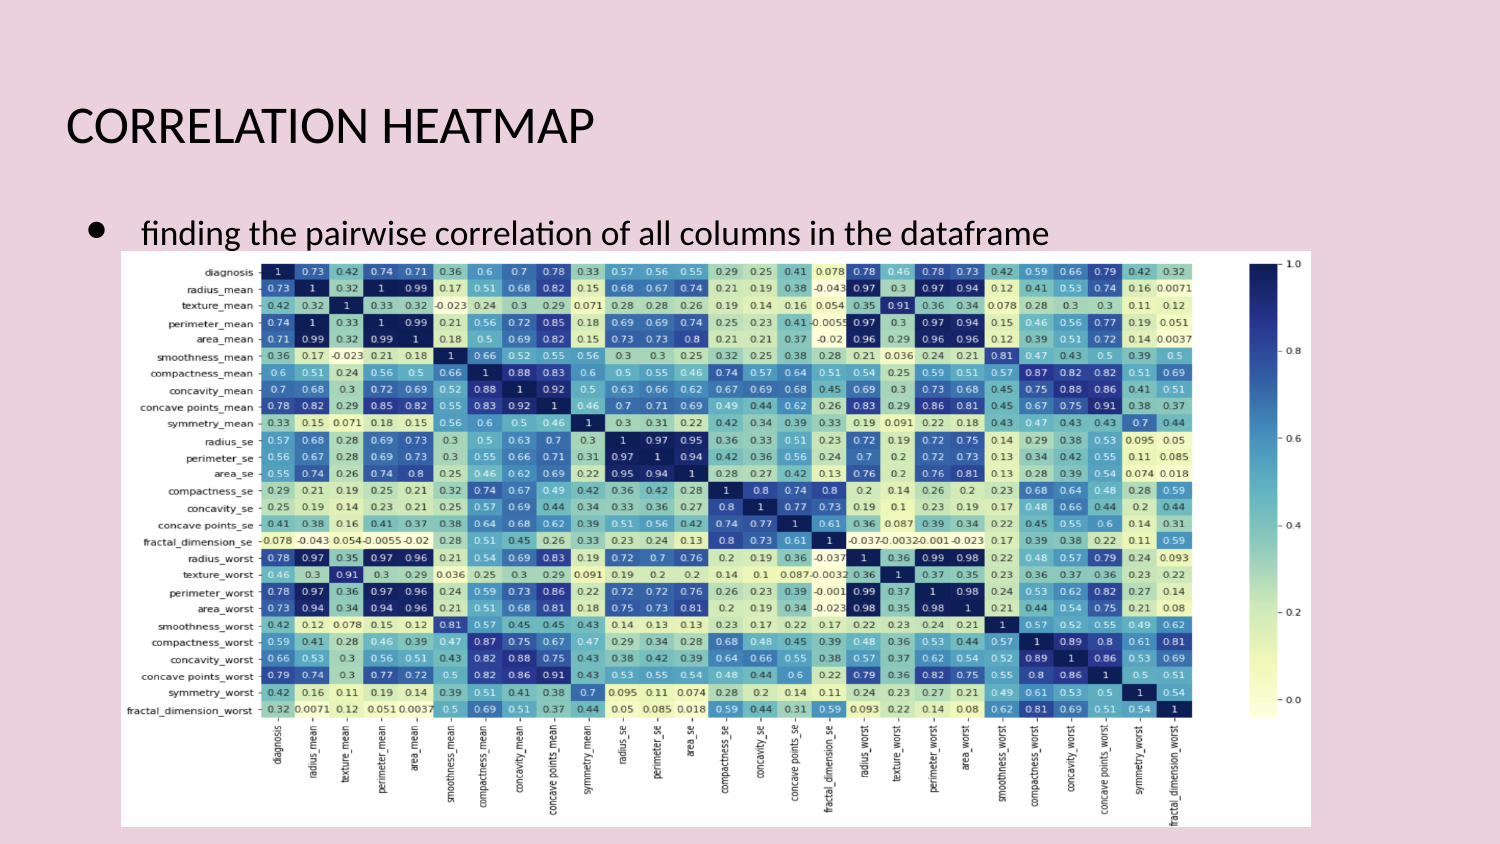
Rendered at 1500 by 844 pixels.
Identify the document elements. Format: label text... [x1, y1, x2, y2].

title CORRELATION HEATMAP [51, 75, 1449, 170]
picture [120, 251, 1312, 827]
list finding the pairwise correlation of all columns in the dataframe [51, 189, 1449, 750]
